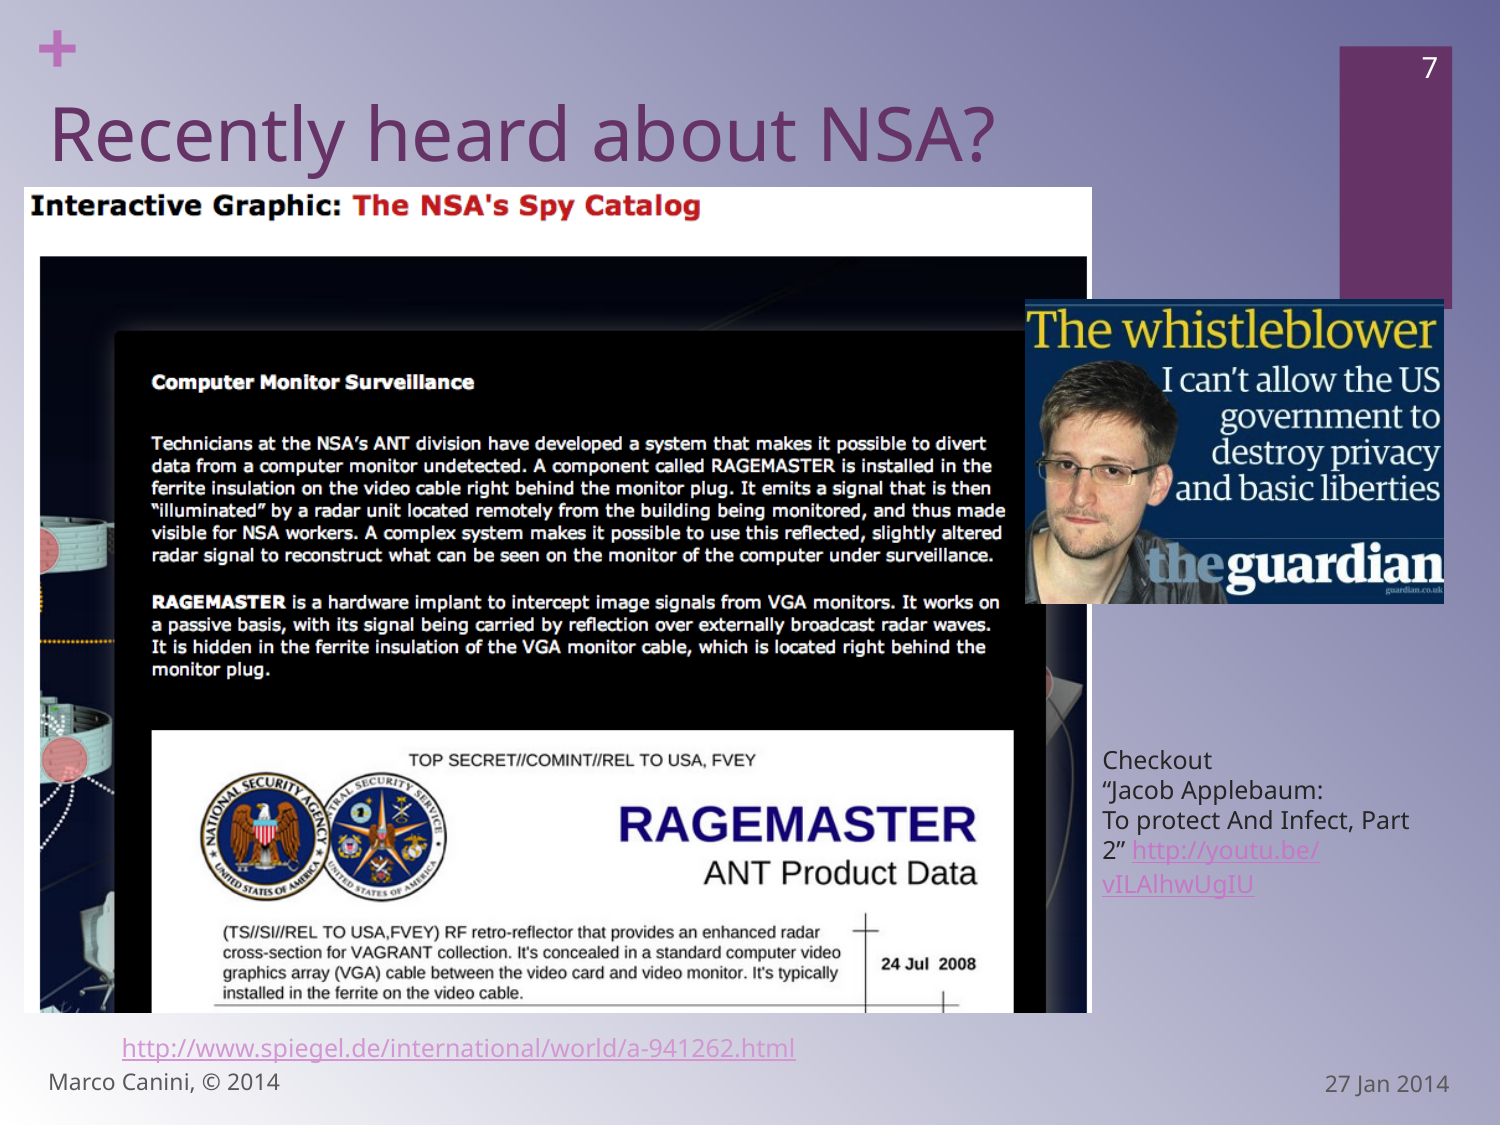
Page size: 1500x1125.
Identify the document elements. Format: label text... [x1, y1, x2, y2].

title Recently heard about NSA? [33, 79, 1322, 263]
footer Marco Canini, © 2014 [33, 1053, 1038, 1114]
picture [24, 186, 1445, 1013]
slide_number 7 [1362, 39, 1454, 100]
text_box Checkout “Jacob Applebaum: To protect And Infect, Part 2” http://youtu.be/vILAlhwUgIU [1099, 737, 1450, 868]
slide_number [1114, 1053, 1465, 1114]
text_box http://www.spiegel.de/international/world/a-941262.html [106, 1024, 812, 1074]
